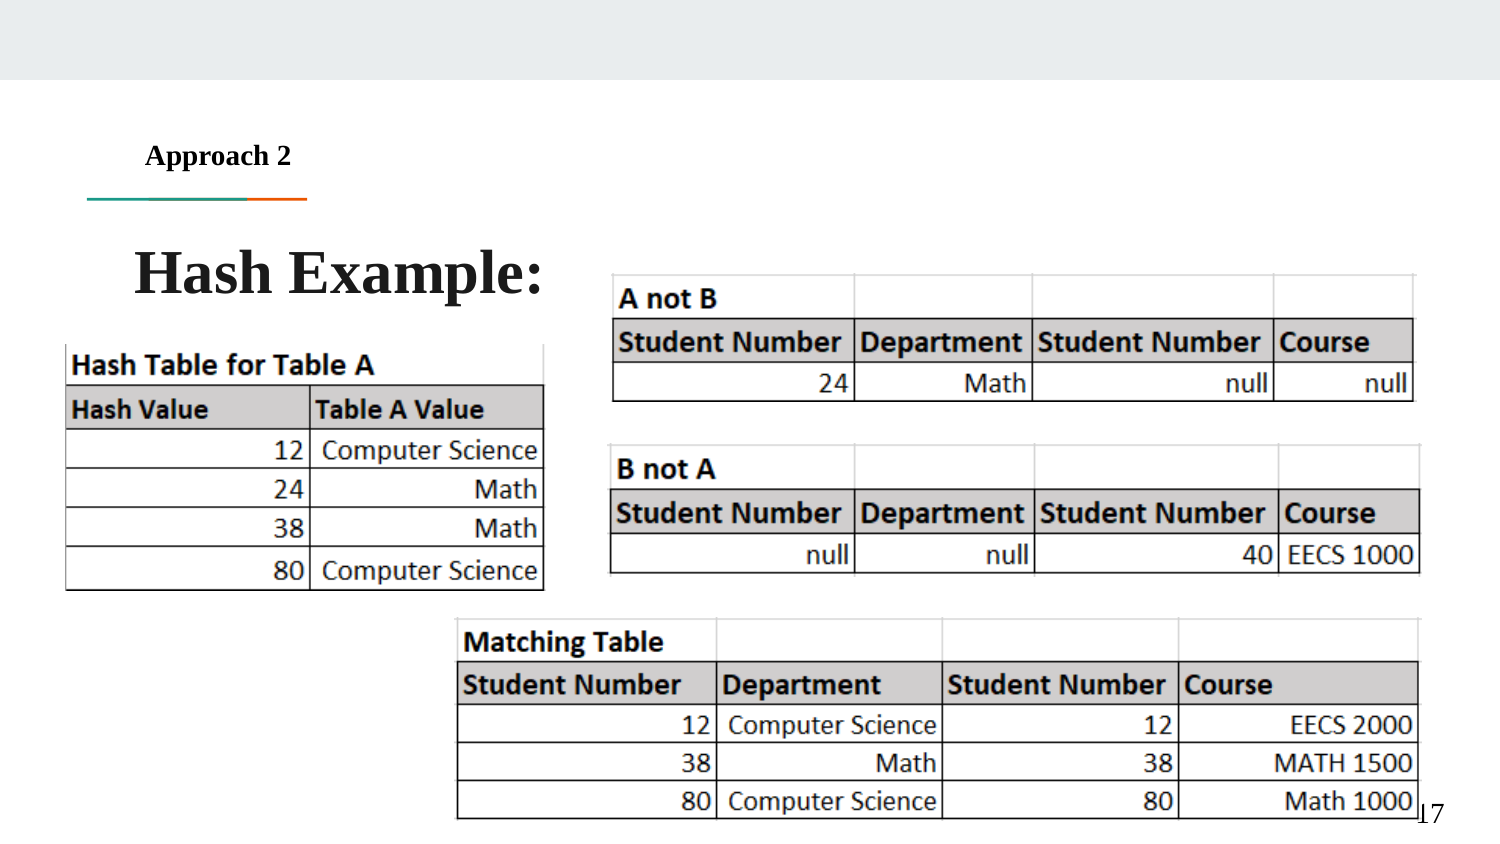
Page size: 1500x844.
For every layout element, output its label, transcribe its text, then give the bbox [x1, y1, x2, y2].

slide_number ‹#› [1400, 779, 1491, 844]
picture [611, 273, 1418, 402]
text_box Approach 2 [130, 121, 472, 180]
picture [607, 443, 1422, 577]
picture [454, 617, 1422, 821]
picture [65, 343, 546, 592]
title Hash Example: [119, 216, 1381, 305]
